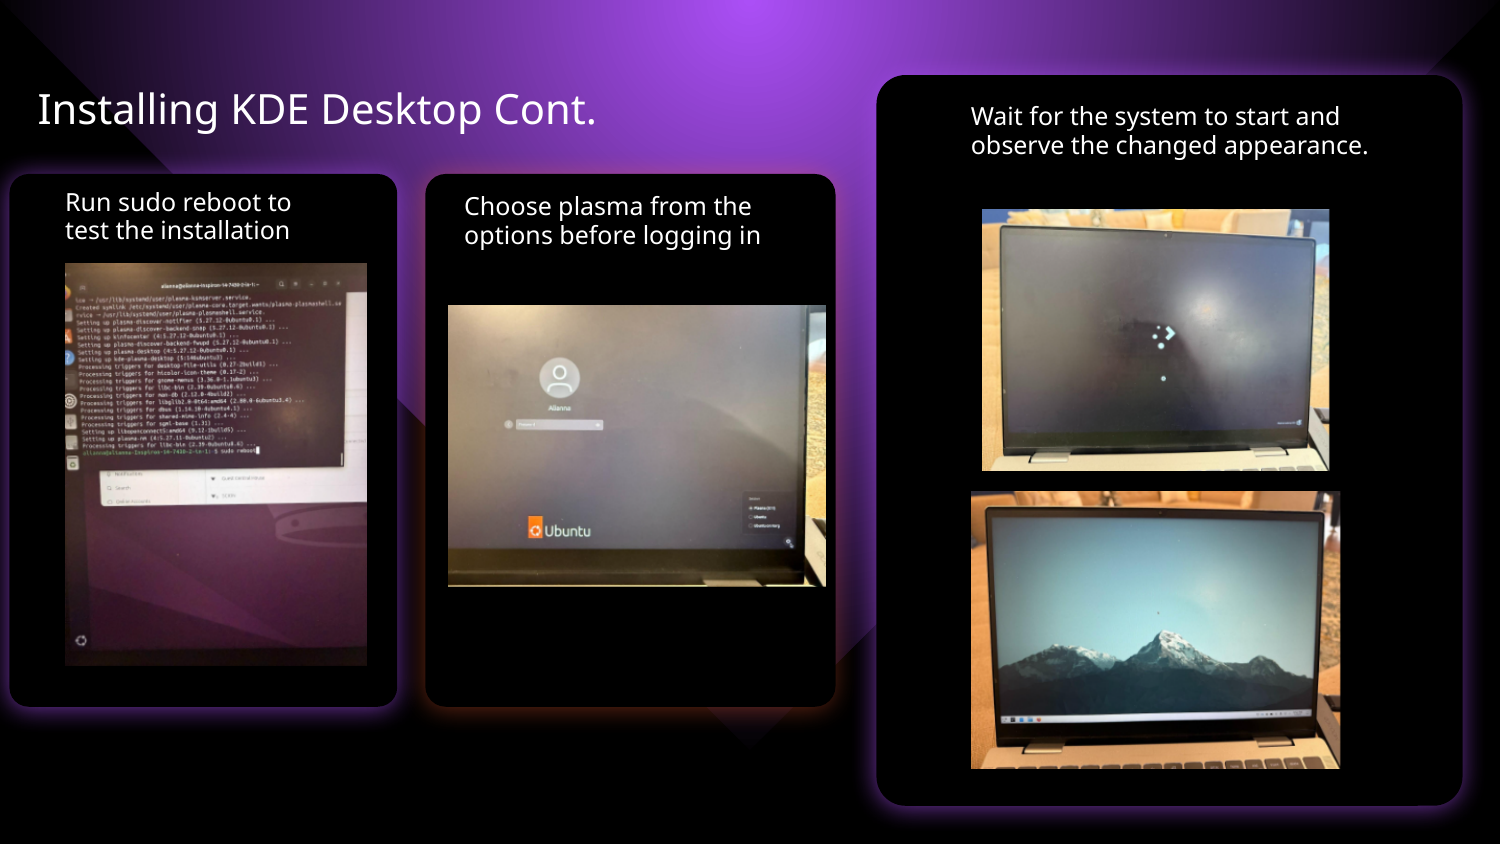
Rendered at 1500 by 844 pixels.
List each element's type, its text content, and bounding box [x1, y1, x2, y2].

picture [64, 263, 367, 666]
subtitle Wait for the system to start and observe the changed appearance. [970, 103, 1412, 174]
subtitle Run sudo reboot to test the installation [65, 188, 342, 260]
text_box [876, 75, 1463, 806]
picture [982, 209, 1330, 471]
text_box [425, 173, 836, 707]
subtitle Choose plasma from the options before logging in [464, 192, 797, 264]
picture [448, 305, 826, 588]
title Installing KDE Desktop Cont. [37, 75, 720, 152]
text_box [9, 173, 398, 707]
picture [971, 491, 1341, 769]
